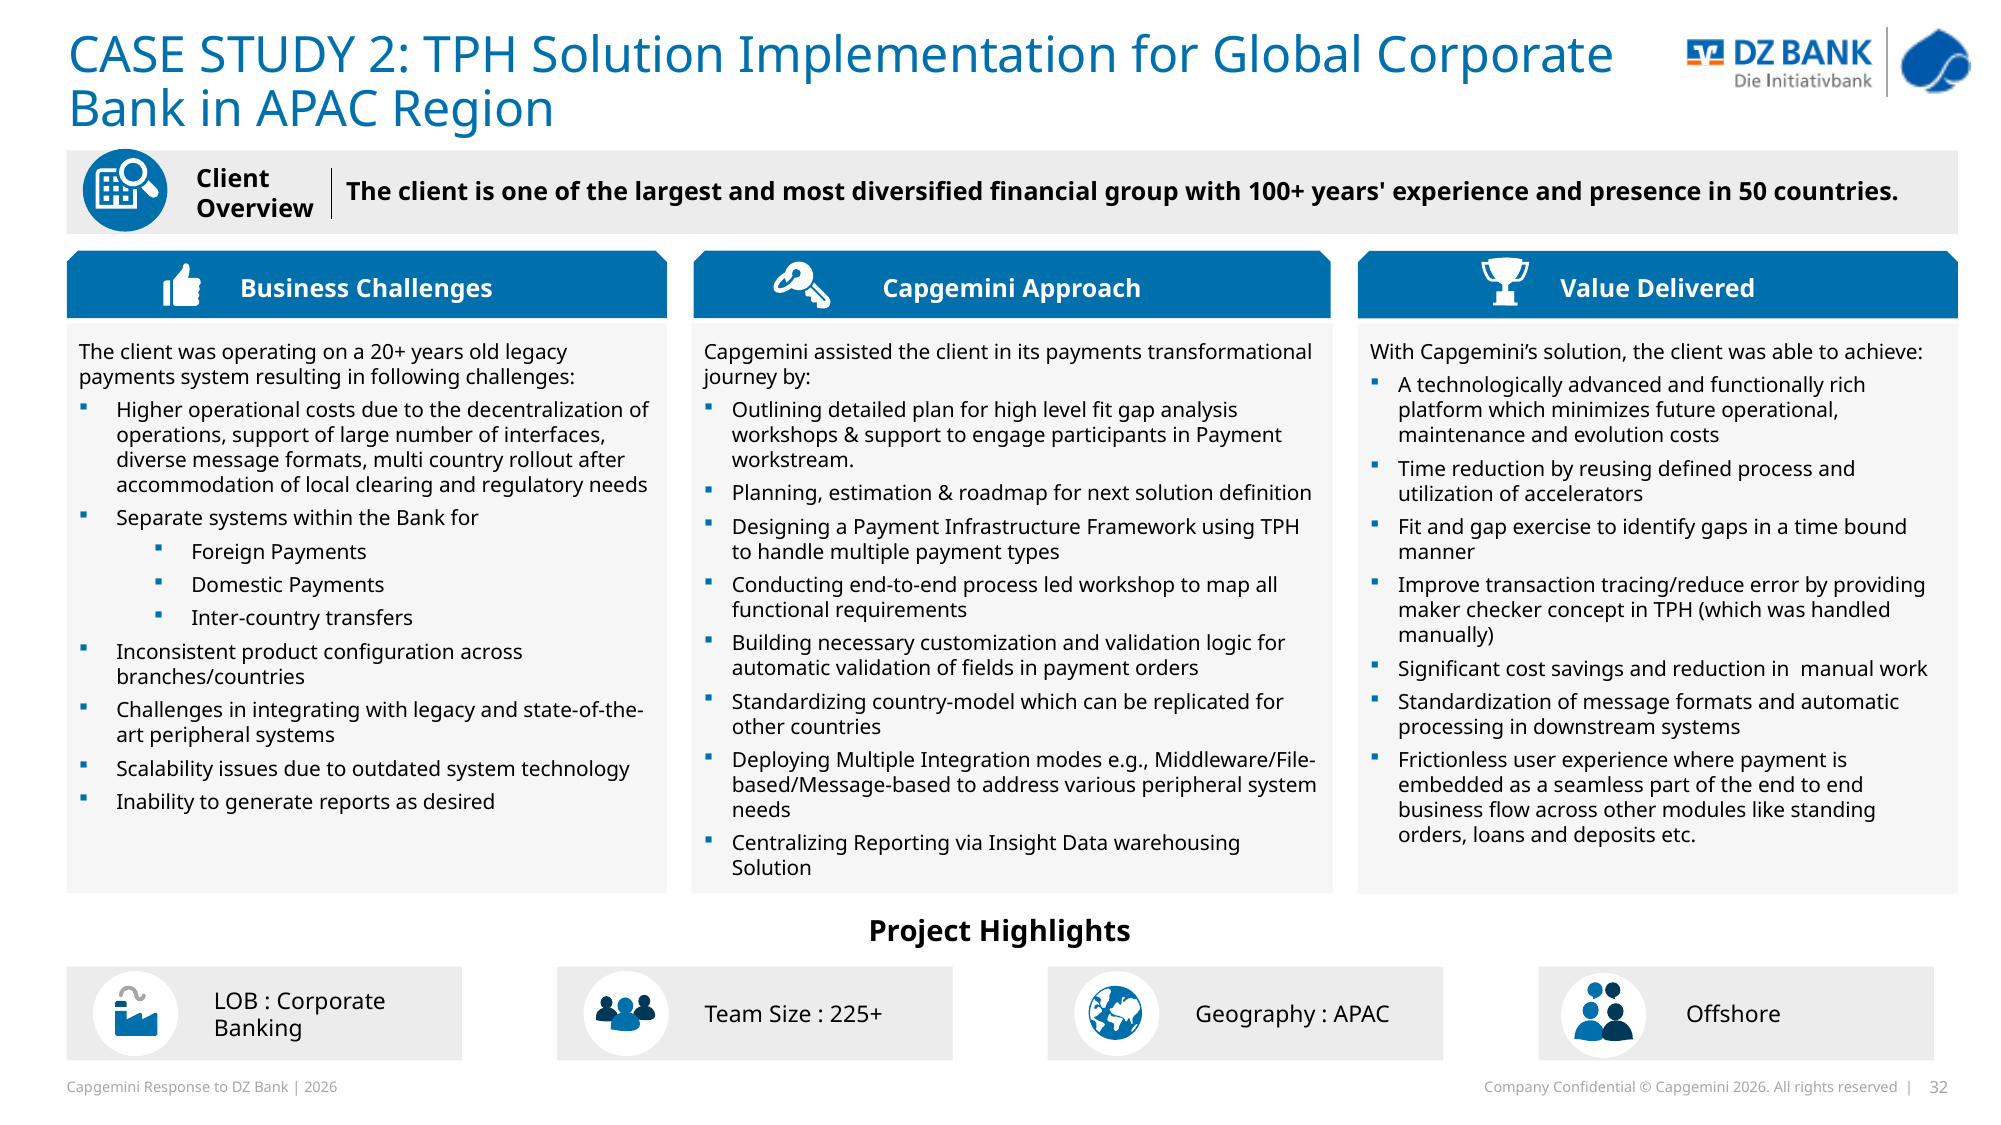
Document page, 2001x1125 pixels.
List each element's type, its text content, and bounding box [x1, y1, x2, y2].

title CASE STUDY 2: TPH Solution Implementation for Global Corporate Bank in APAC Region [68, 29, 1663, 148]
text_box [1560, 972, 1647, 1058]
text_box Team Size : 225+ [556, 966, 954, 1061]
text_box Offshore [1537, 966, 1935, 1061]
text_box [1088, 985, 1142, 1040]
text_box [97, 147, 154, 158]
text_box Capgemini Approach [692, 249, 1332, 320]
text_box Geography : APAC [1047, 966, 1444, 1061]
text_box With Capgemini’s solution, the client was able to achieve: A technologically advanced and functionally rich platform which minimizes future operational, maintenance and evolution costs Time reduction by reusing defined process and utilization of accelerators Fit and gap exercise to identify gaps in a time bound manner Improve transaction tracing/reduce error by providing maker checker concept in TPH (which was handled manually) Significant cost savings and reduction in manual work Standardization of message formats and automatic processing in downstream systems Frictionless user experience where payment is embedded as a seamless part of the end to end business flow across other modules like standing orders, loans and deposits etc. [1357, 323, 1959, 895]
text_box The client was operating on a 20+ years old legacy payments system resulting in following challenges: Higher operational costs due to the decentralization of operations, support of large number of interfaces, diverse message formats, multi country rollout after accommodation of local clearing and regulatory needs Separate systems within the Bank for Foreign Payments Domestic Payments Inter-country transfers Inconsistent product configuration across branches/countries Challenges in integrating with legacy and state-of-the-art peripheral systems Scalability issues due to outdated system technology Inability to generate reports as desired [66, 322, 668, 894]
text_box [1073, 969, 1161, 1058]
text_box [773, 260, 831, 309]
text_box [1481, 257, 1530, 306]
picture [1899, 23, 1971, 136]
text_box Value Delivered [1356, 249, 1960, 320]
text_box The client is one of the largest and most diversified financial group with 100+ years' experience and presence in 50 countries. [330, 136, 1959, 245]
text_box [95, 158, 159, 209]
text_box LOB : Corporate Banking [65, 966, 463, 1061]
text_box Capgemini assisted the client in its payments transformational journey by: Outlining detailed plan for high level fit gap analysis workshops & support to engage participants in Payment workstream. Planning, estimation & roadmap for next solution definition Designing a Payment Infrastructure Framework using TPH to handle multiple payment types Conducting end-to-end process led workshop to map all functional requirements Building necessary customization and validation logic for automatic validation of fields in payment orders Standardizing country-model which can be replicated for other countries Deploying Multiple Integration modes e.g., Middleware/File-based/Message-based to address various peripheral system needs Centralizing Reporting via Insight Data warehousing Solution [691, 322, 1334, 894]
text_box Business Challenges [65, 249, 668, 320]
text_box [92, 970, 179, 1057]
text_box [163, 262, 202, 306]
text_box [81, 159, 169, 233]
text_box Client Overview [65, 149, 330, 235]
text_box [583, 970, 669, 1057]
text_box Project Highlights [818, 912, 1182, 948]
